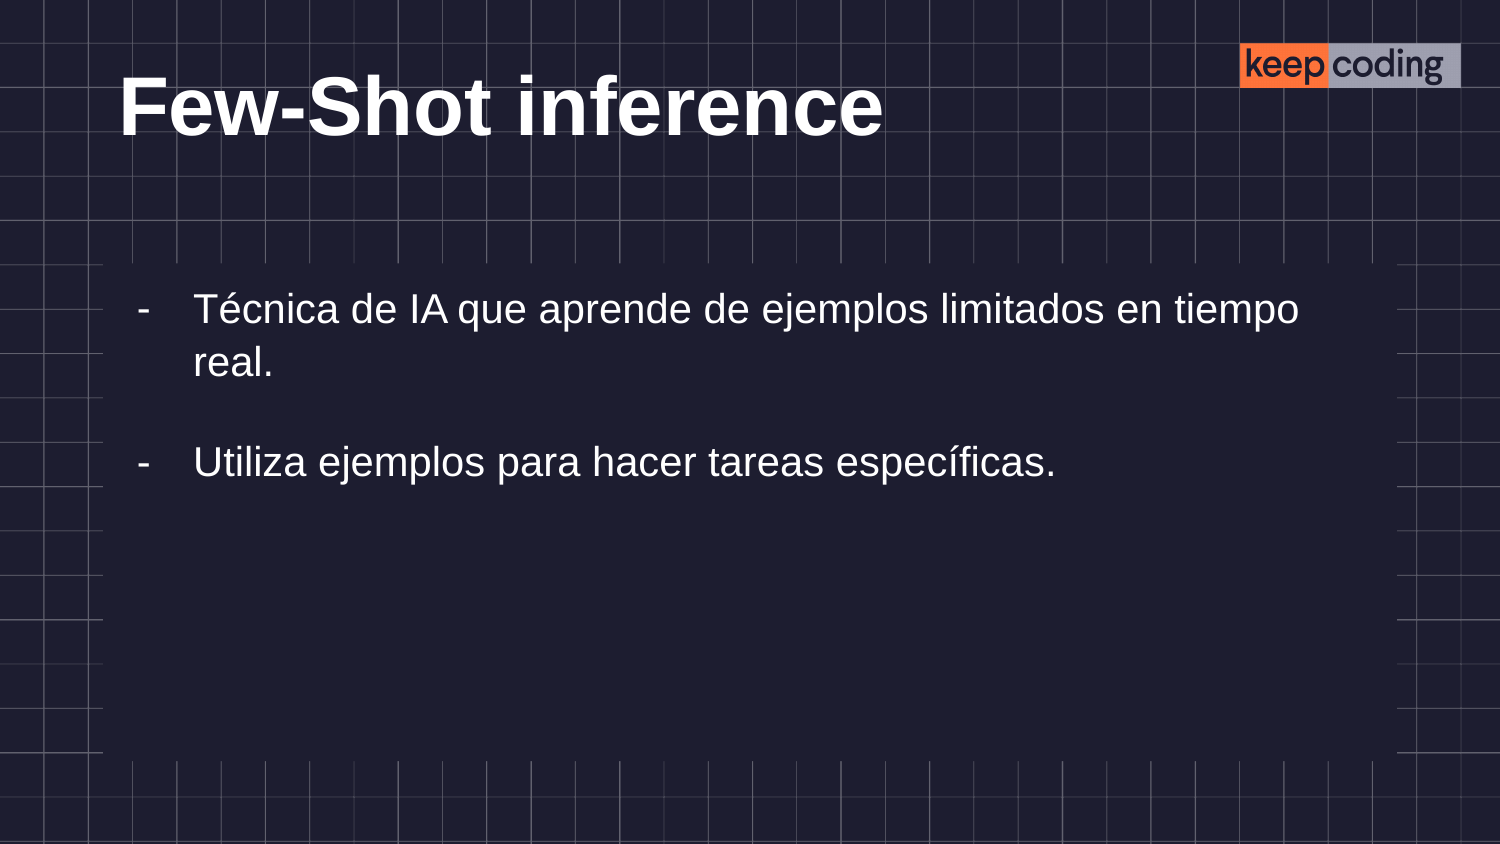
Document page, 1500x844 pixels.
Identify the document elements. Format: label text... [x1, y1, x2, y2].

picture [1240, 43, 1461, 88]
title Few-Shot inference [103, 45, 1225, 208]
list Técnica de IA que aprende de ejemplos limitados en tiempo real. Utiliza ejemplos para hacer tareas específicas. [103, 263, 1397, 762]
